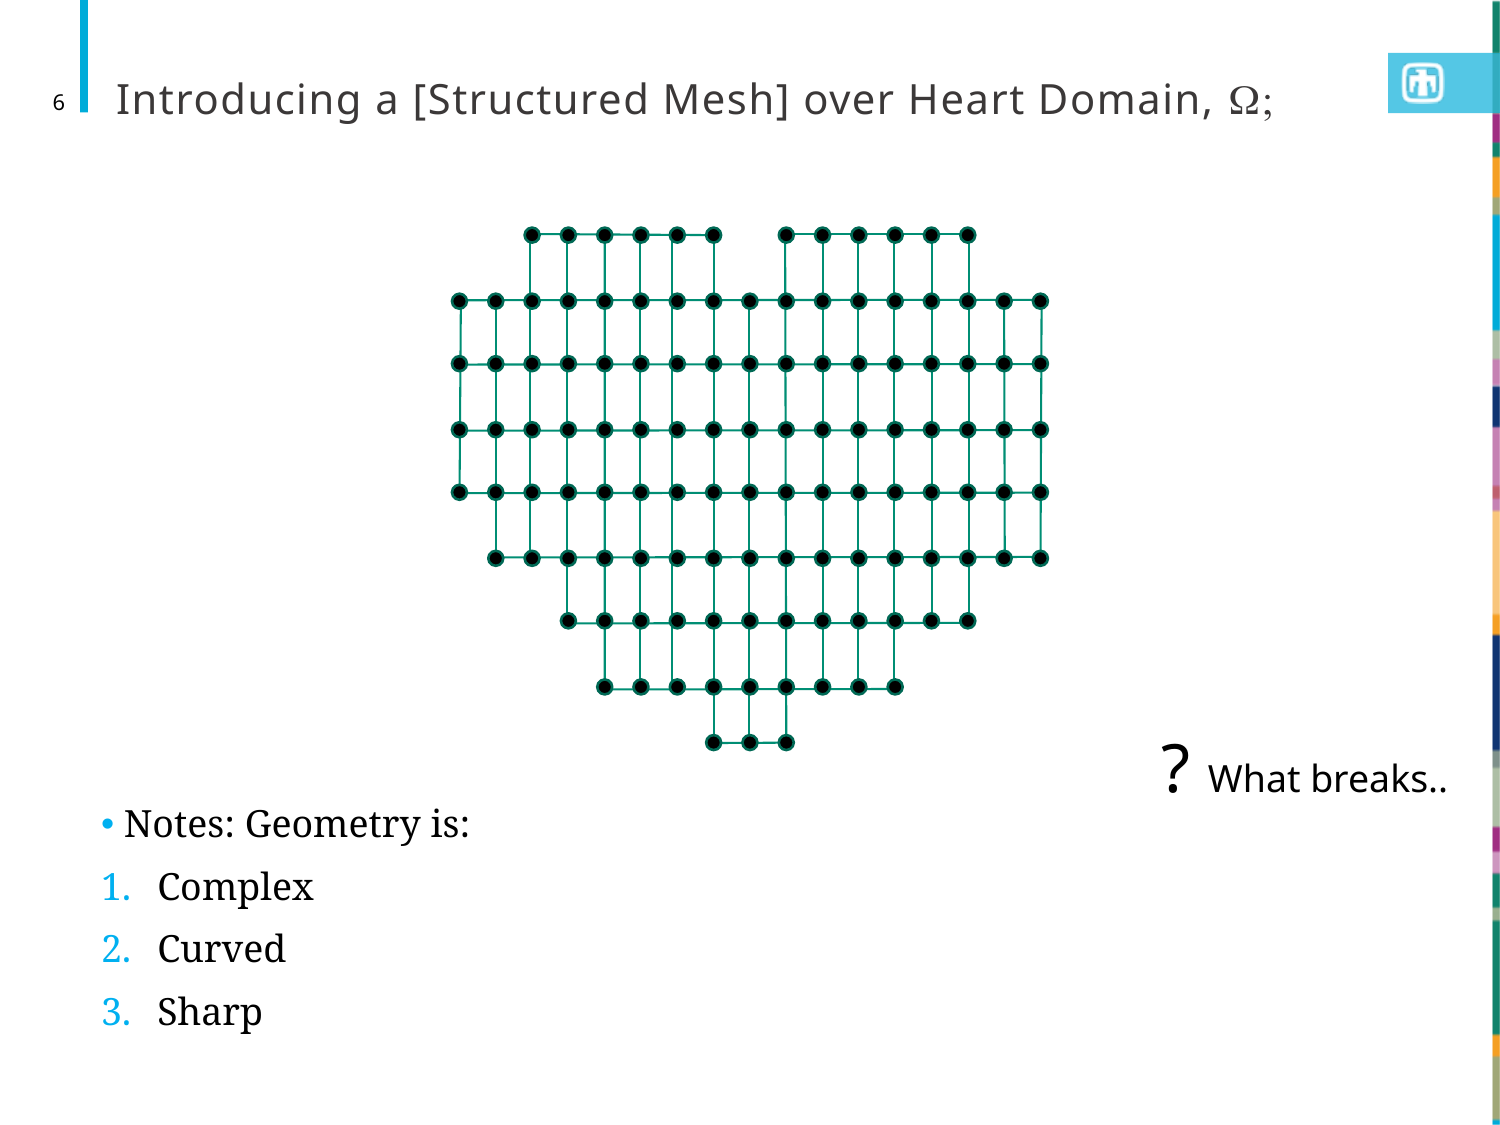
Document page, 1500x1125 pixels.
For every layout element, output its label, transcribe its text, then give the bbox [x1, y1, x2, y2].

list Notes: Geometry is: Complex Curved Sharp [101, 798, 1440, 1125]
picture [1493, 1, 1500, 215]
text_box [815, 226, 830, 230]
text_box [924, 226, 939, 230]
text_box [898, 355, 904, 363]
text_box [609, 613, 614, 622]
picture [1493, 330, 1499, 1120]
text_box [487, 550, 493, 567]
text_box [523, 226, 541, 243]
text_box [706, 226, 722, 232]
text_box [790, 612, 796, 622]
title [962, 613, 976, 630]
text_box [670, 226, 685, 230]
text_box [634, 226, 648, 230]
text_box [959, 612, 965, 619]
text_box [777, 226, 794, 242]
text_box [559, 614, 564, 629]
text_box [704, 734, 711, 751]
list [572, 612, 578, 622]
text_box [450, 355, 456, 372]
text_box [898, 421, 904, 429]
slide_number 60 [609, 679, 614, 688]
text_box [1039, 299, 1043, 567]
text_box 4 [676, 420, 686, 429]
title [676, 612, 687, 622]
text_box [743, 292, 757, 296]
text_box [488, 292, 503, 296]
text_box [898, 484, 904, 492]
text_box [450, 421, 456, 438]
text_box [572, 484, 578, 492]
title Introducing a [Structured Mesh] over Heart Domain, W; [101, 36, 1339, 131]
slide_number 6 [7, 73, 80, 133]
text_box [680, 678, 686, 685]
text_box [676, 483, 687, 492]
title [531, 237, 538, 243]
text_box [450, 484, 456, 501]
text_box [595, 679, 601, 695]
text_box [851, 226, 866, 230]
text_box ? What breaks.. [1146, 718, 1464, 814]
text_box [680, 612, 686, 619]
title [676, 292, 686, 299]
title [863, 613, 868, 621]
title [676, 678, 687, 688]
text_box [997, 292, 1011, 296]
slide_number 59 [898, 612, 904, 622]
slide_number 45 [677, 239, 686, 244]
picture [1401, 62, 1445, 104]
text_box [597, 226, 612, 230]
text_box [458, 293, 462, 501]
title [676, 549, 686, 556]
text_box [676, 354, 686, 363]
text_box [1033, 292, 1049, 297]
text_box [561, 226, 576, 230]
text_box [888, 226, 903, 230]
text_box [790, 484, 796, 492]
text_box [450, 292, 460, 310]
text_box [960, 226, 977, 236]
